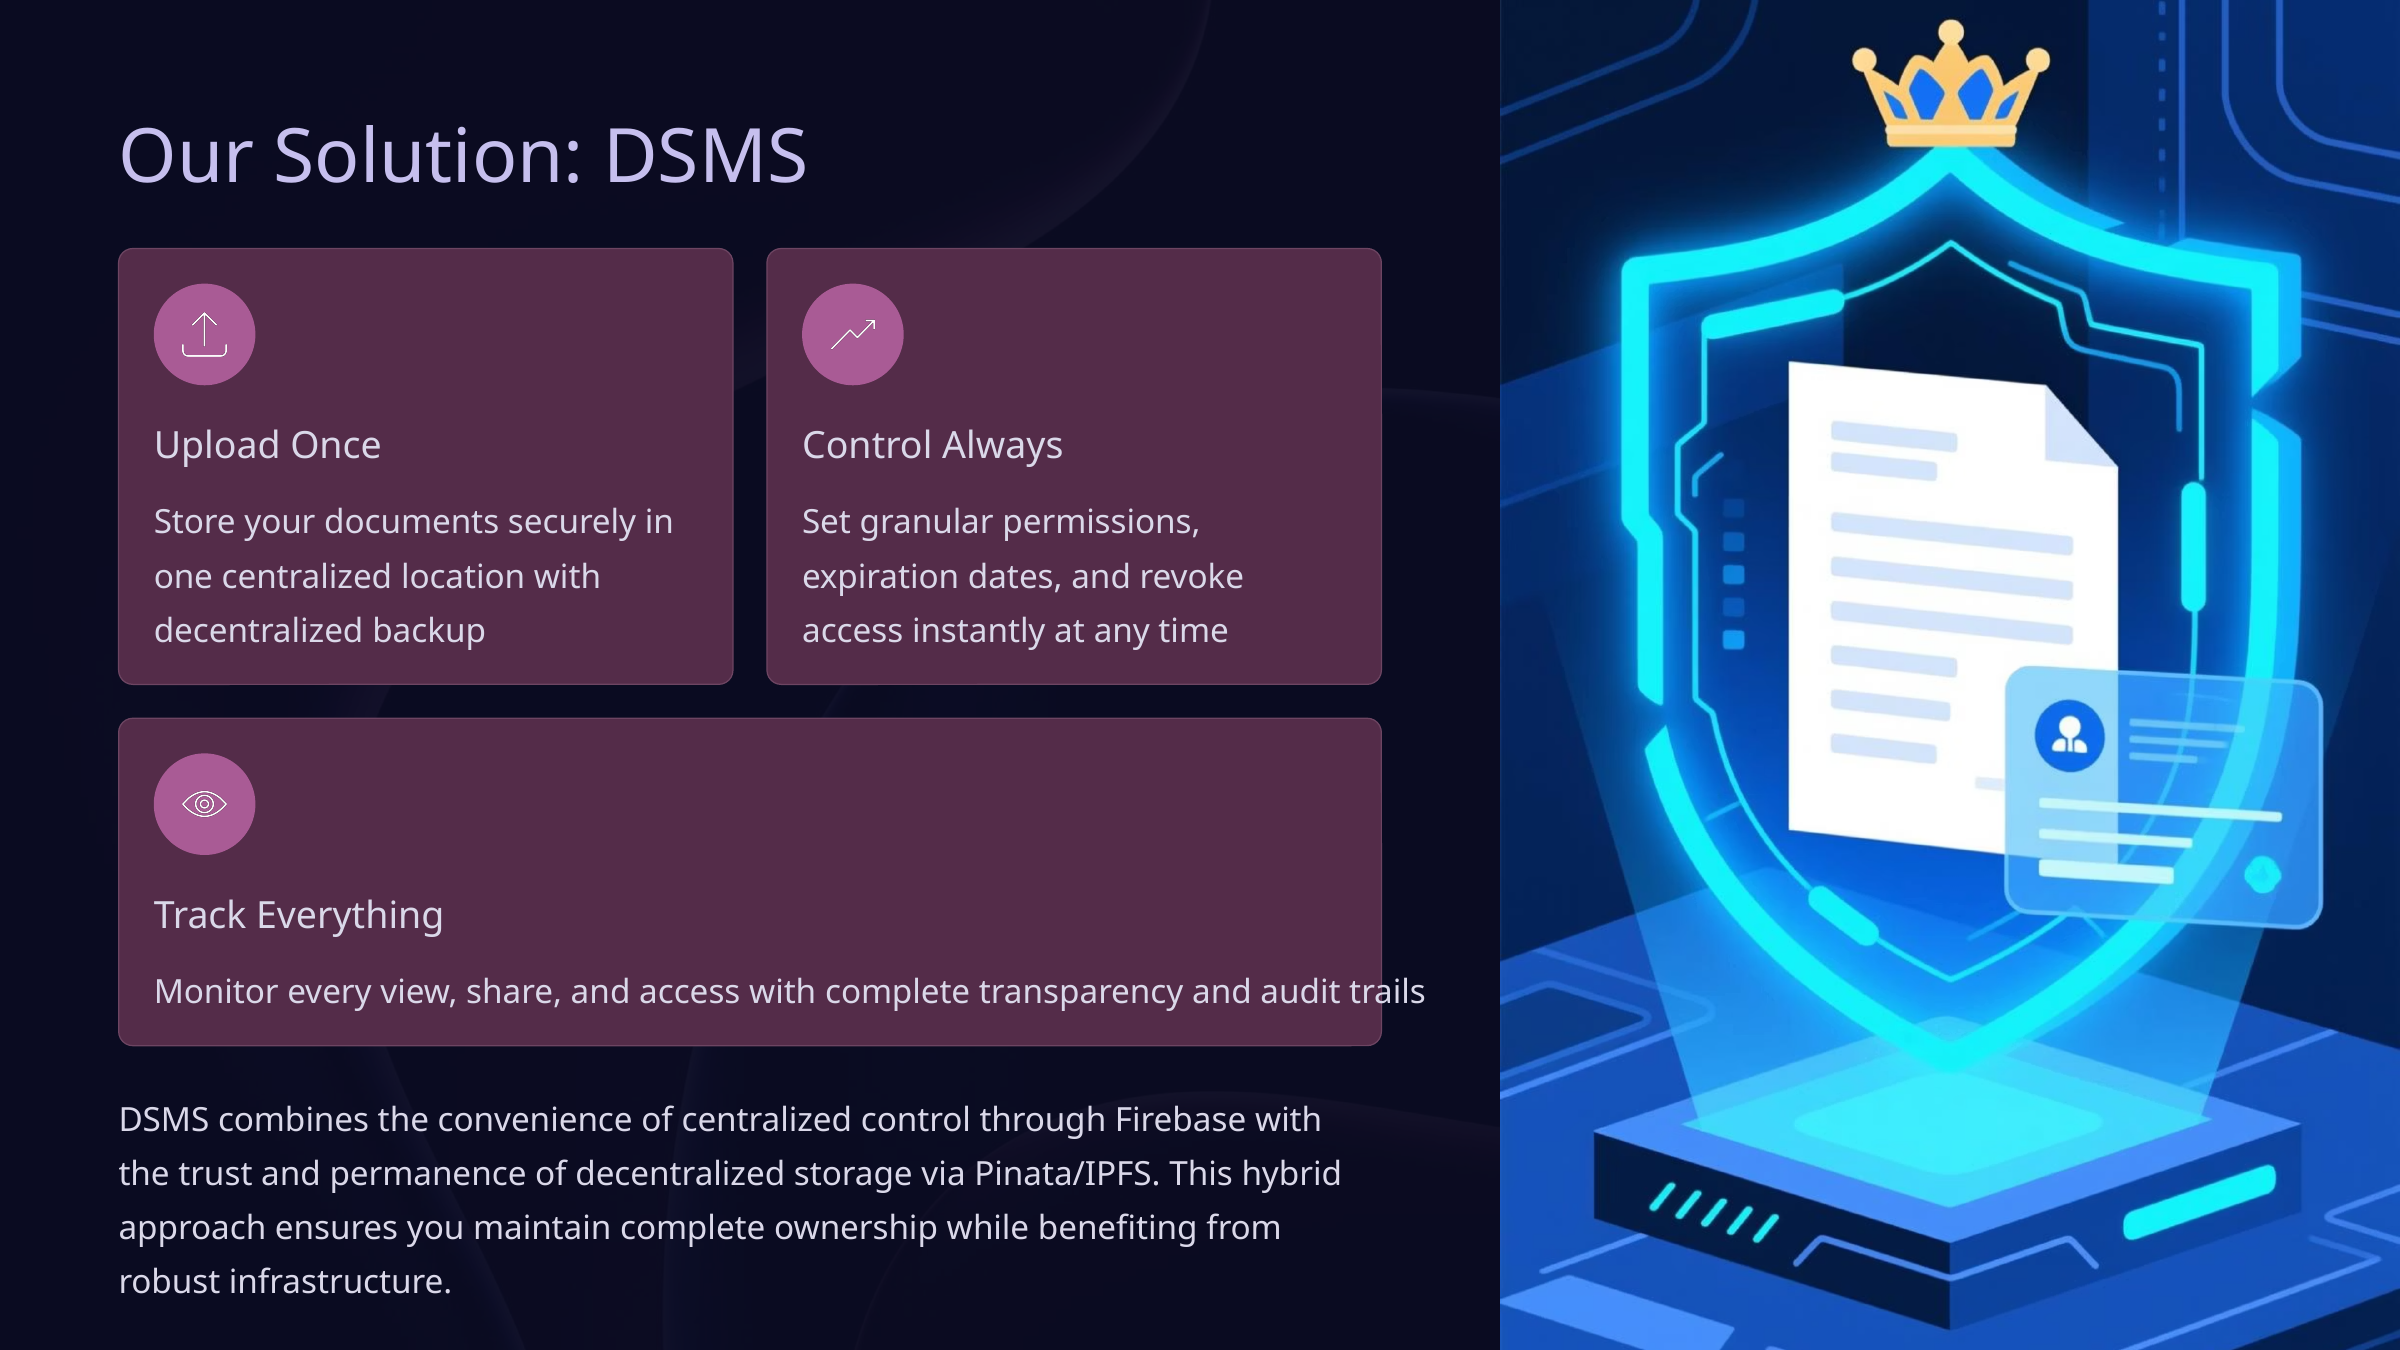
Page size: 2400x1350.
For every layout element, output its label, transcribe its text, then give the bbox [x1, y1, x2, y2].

text_box Upload Once [153, 419, 531, 467]
text_box Monitor every view, share, and access with complete transparency and audit trails [153, 956, 1347, 1011]
picture [181, 781, 228, 828]
text_box [153, 283, 256, 386]
text_box Store your documents securely in one centralized location with decentralized backup [153, 486, 698, 650]
text_box [766, 248, 1382, 685]
text_box [118, 248, 733, 685]
text_box Control Always [802, 419, 1179, 467]
text_box Set granular permissions, expiration dates, and revoke access instantly at any time [802, 486, 1347, 650]
text_box Our Solution: DSMS [118, 103, 872, 198]
picture [829, 311, 876, 358]
text_box [118, 718, 1382, 1046]
picture [1499, 0, 2400, 1350]
text_box [153, 753, 256, 856]
picture [181, 311, 228, 358]
text_box Track Everything [153, 888, 531, 936]
text_box DSMS combines the convenience of centralized control through Firebase with the trust and permanence of decentralized storage via Pinata/IPFS. This hybrid approach ensures you maintain complete ownership while benefiting from robust infrastructure. [118, 1083, 1382, 1247]
text_box [802, 283, 904, 386]
